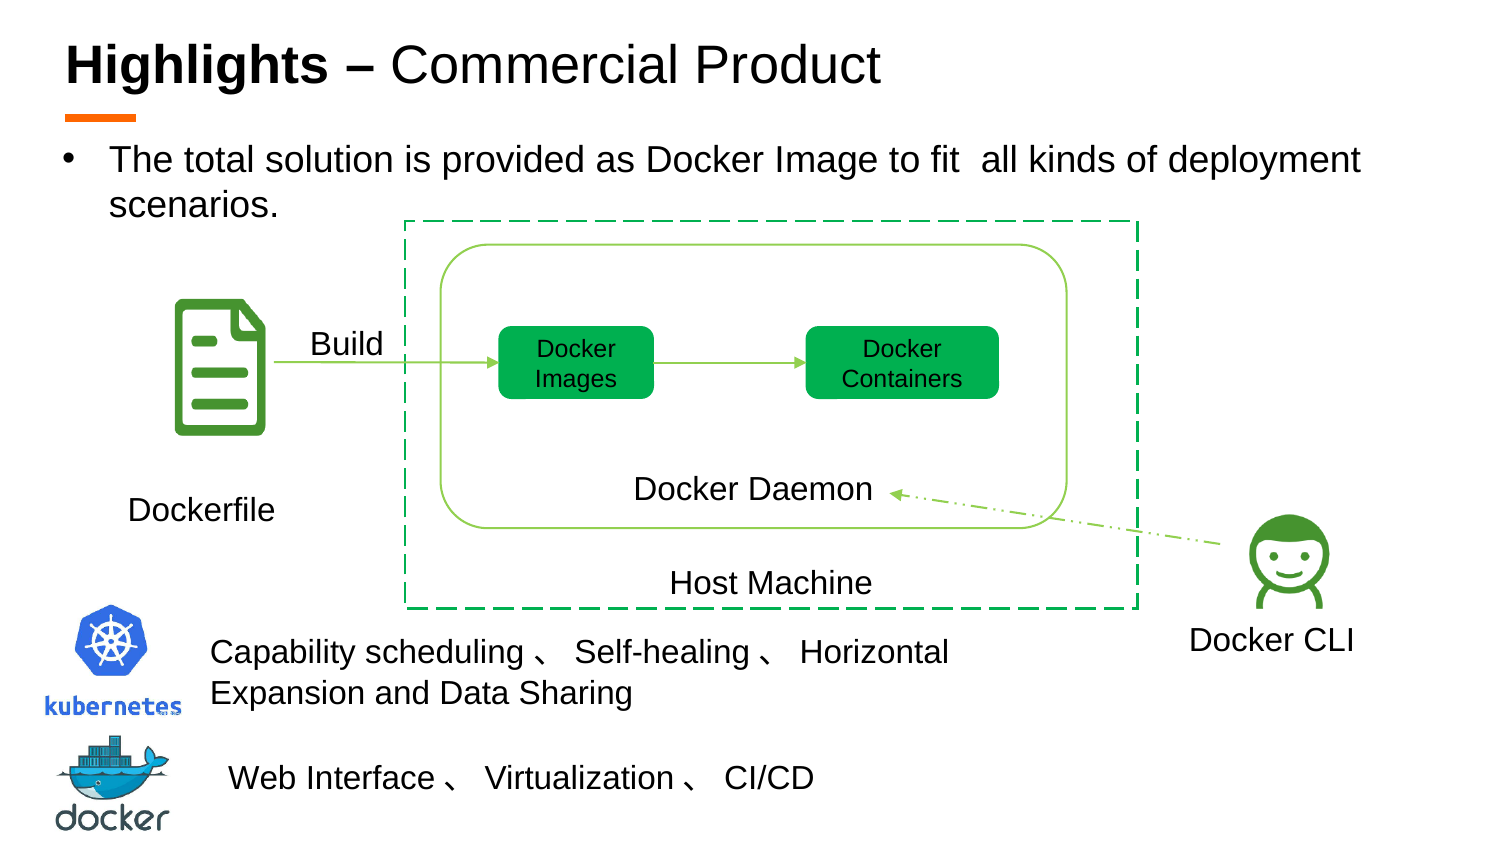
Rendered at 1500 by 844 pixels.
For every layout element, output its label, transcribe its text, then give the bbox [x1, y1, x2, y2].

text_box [112, 220, 1372, 666]
title Highlights – Commercial Product [64, 0, 1459, 95]
picture [35, 601, 190, 718]
text_box Web Interface、Virtualization、CI/CD [228, 756, 815, 797]
text_box The total solution is provided as Docker Image to fit all kinds of deployment scenarios. [47, 127, 1477, 233]
picture [34, 732, 189, 834]
text_box Capability scheduling、Self-healing、Horizontal Expansion and Data Sharing [209, 666, 959, 712]
